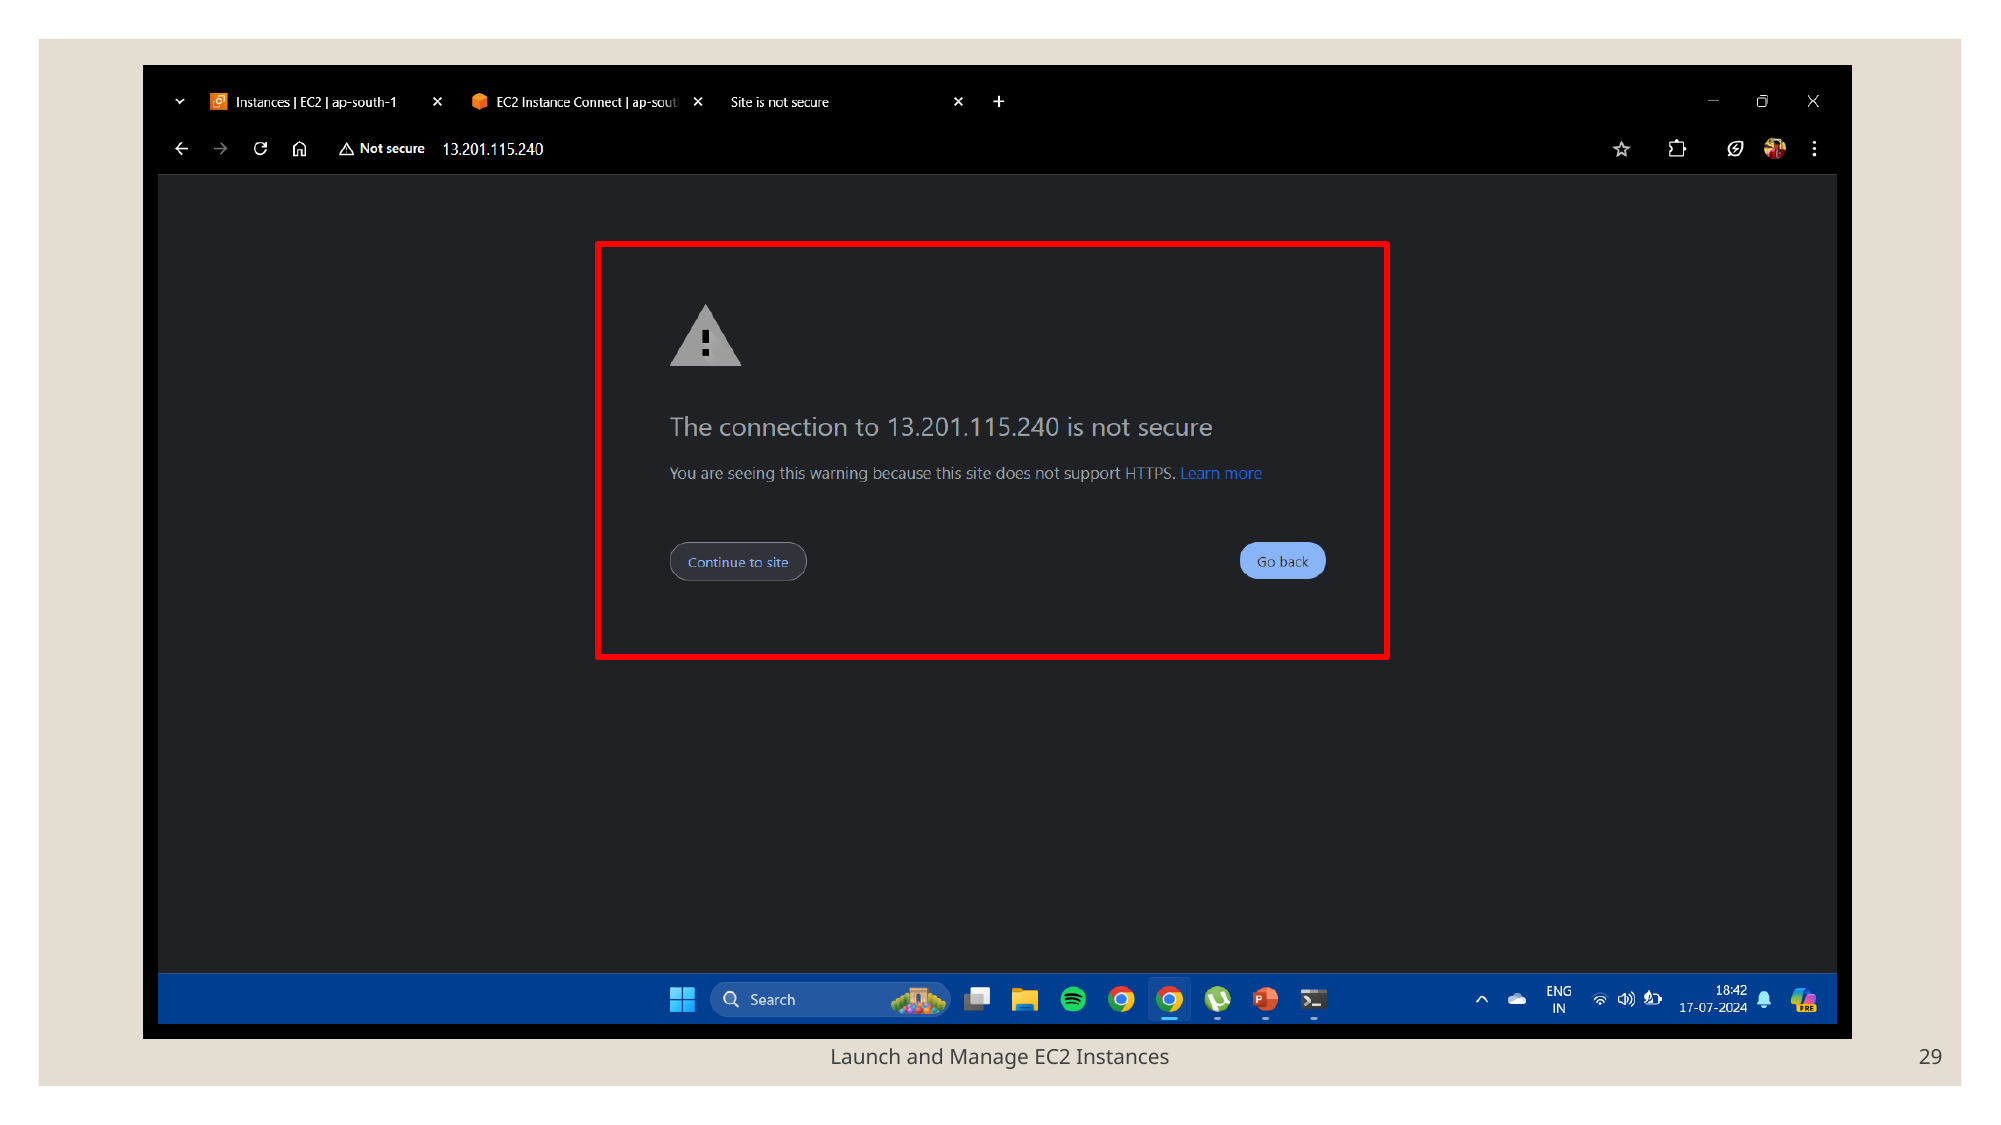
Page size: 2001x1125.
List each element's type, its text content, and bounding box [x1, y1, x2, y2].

picture [157, 79, 1838, 1025]
slide_number 29 [1717, 1034, 1958, 1080]
footer Launch and Manage EC2 Instances [572, 1039, 1428, 1080]
